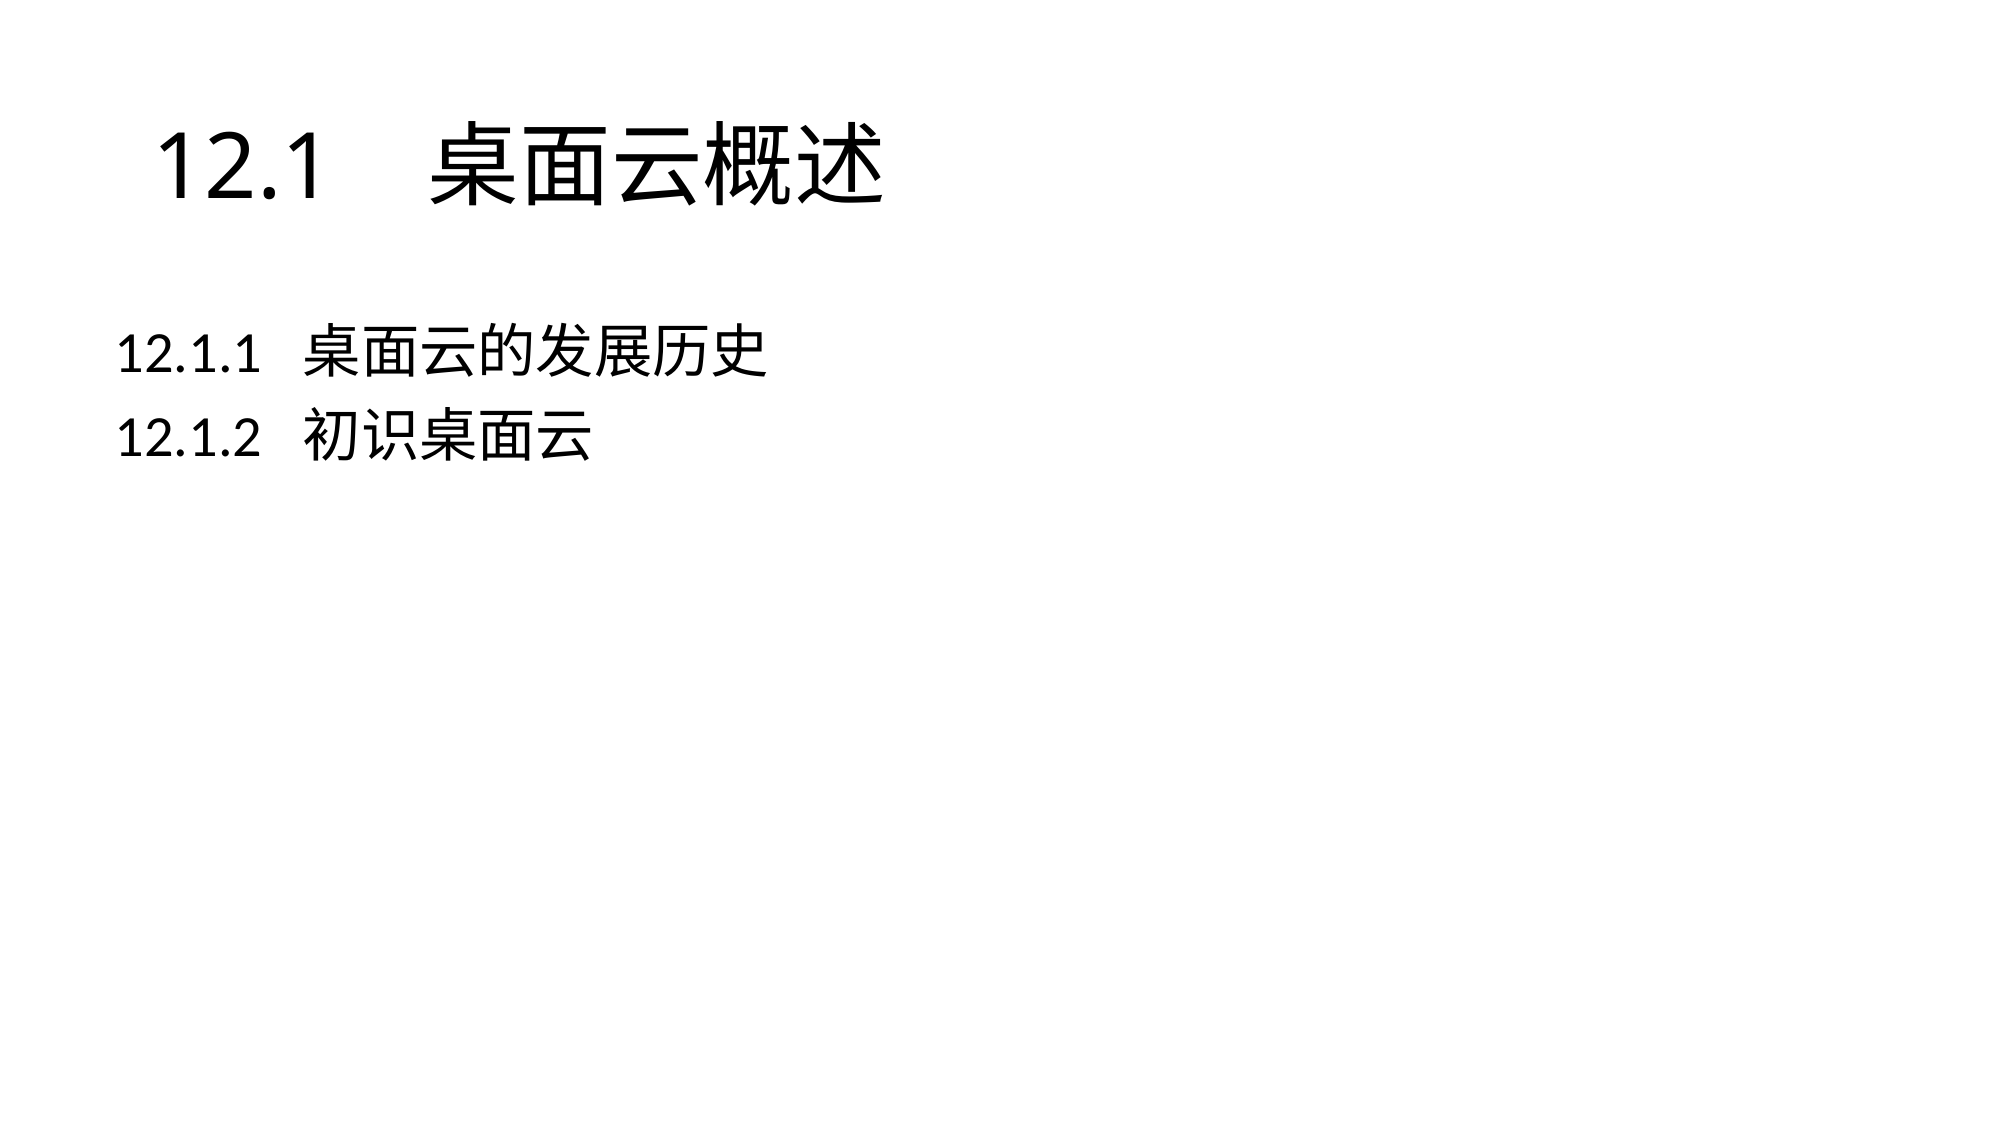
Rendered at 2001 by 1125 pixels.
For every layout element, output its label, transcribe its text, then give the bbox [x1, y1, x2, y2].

list 12.1.1 桌面云的发展历史 12.1.2 初识桌面云 [99, 314, 1900, 1058]
title 12.1 桌面云概述 [137, 59, 1863, 278]
